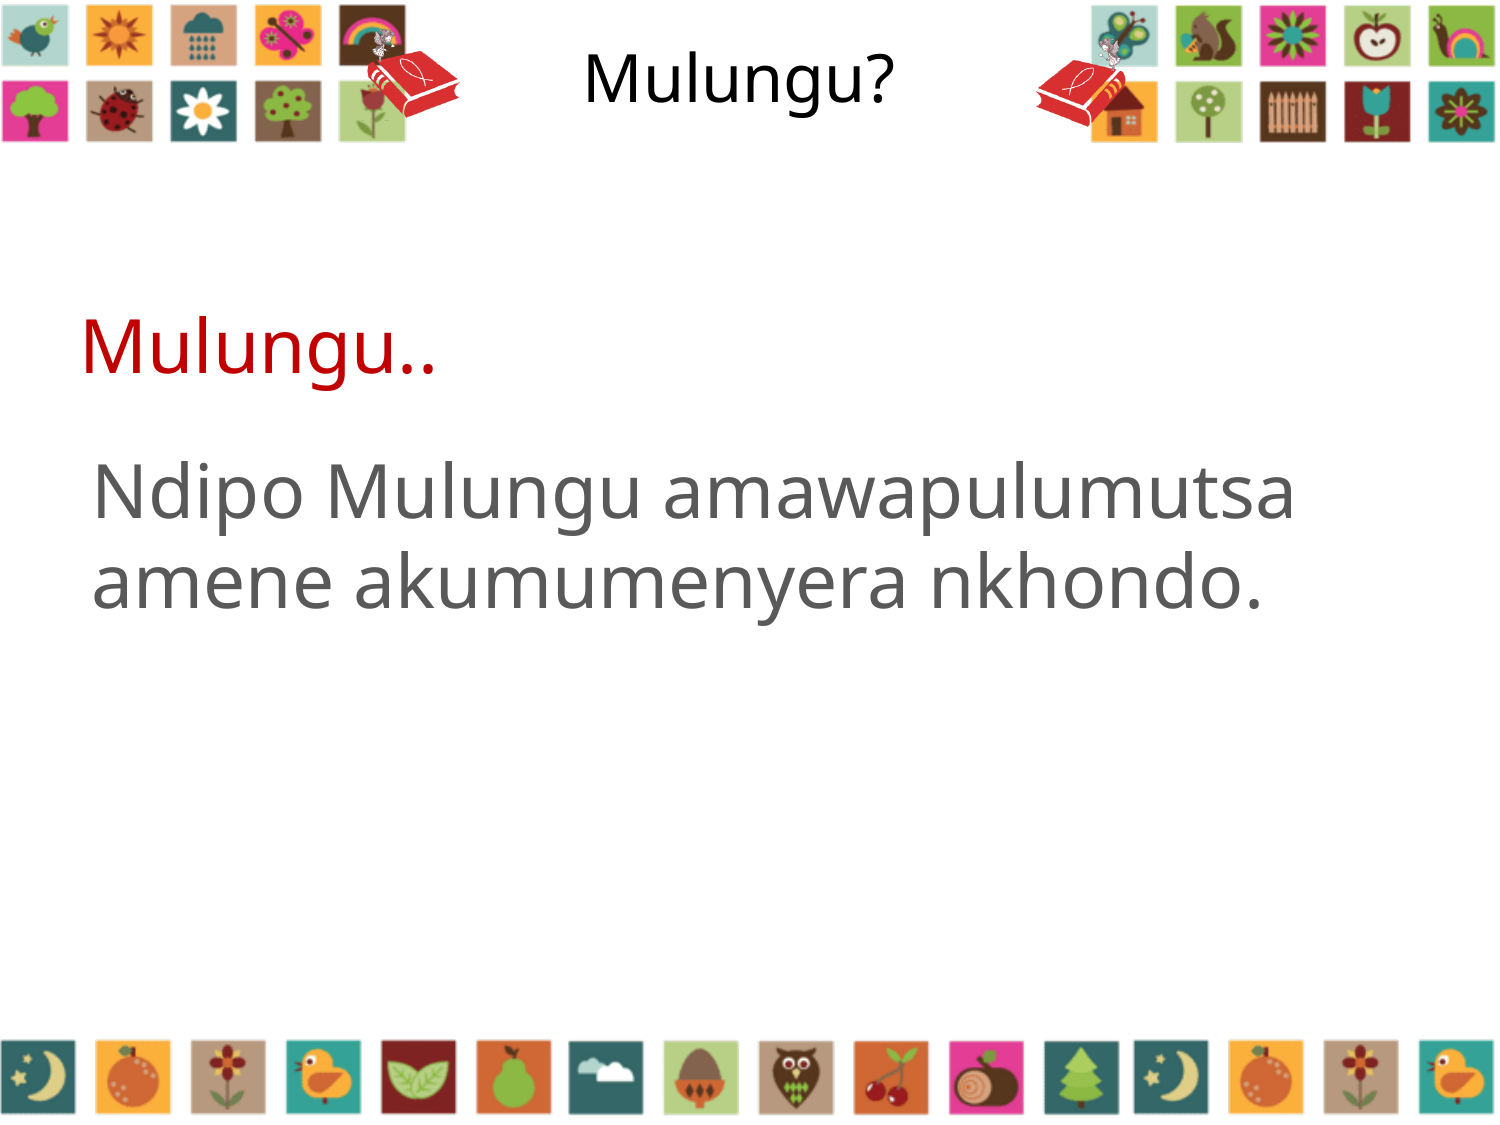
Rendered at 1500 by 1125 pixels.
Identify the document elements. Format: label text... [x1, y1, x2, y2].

text_box Ndipo Mulungu amawapulumutsa amene akumumenyera nkhondo. [76, 436, 1424, 632]
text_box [0, 1028, 1500, 1118]
text_box Mulungu? [496, 28, 998, 124]
text_box Mulungu.. [64, 290, 1412, 396]
picture [1003, 3, 1500, 150]
picture [0, 3, 492, 150]
